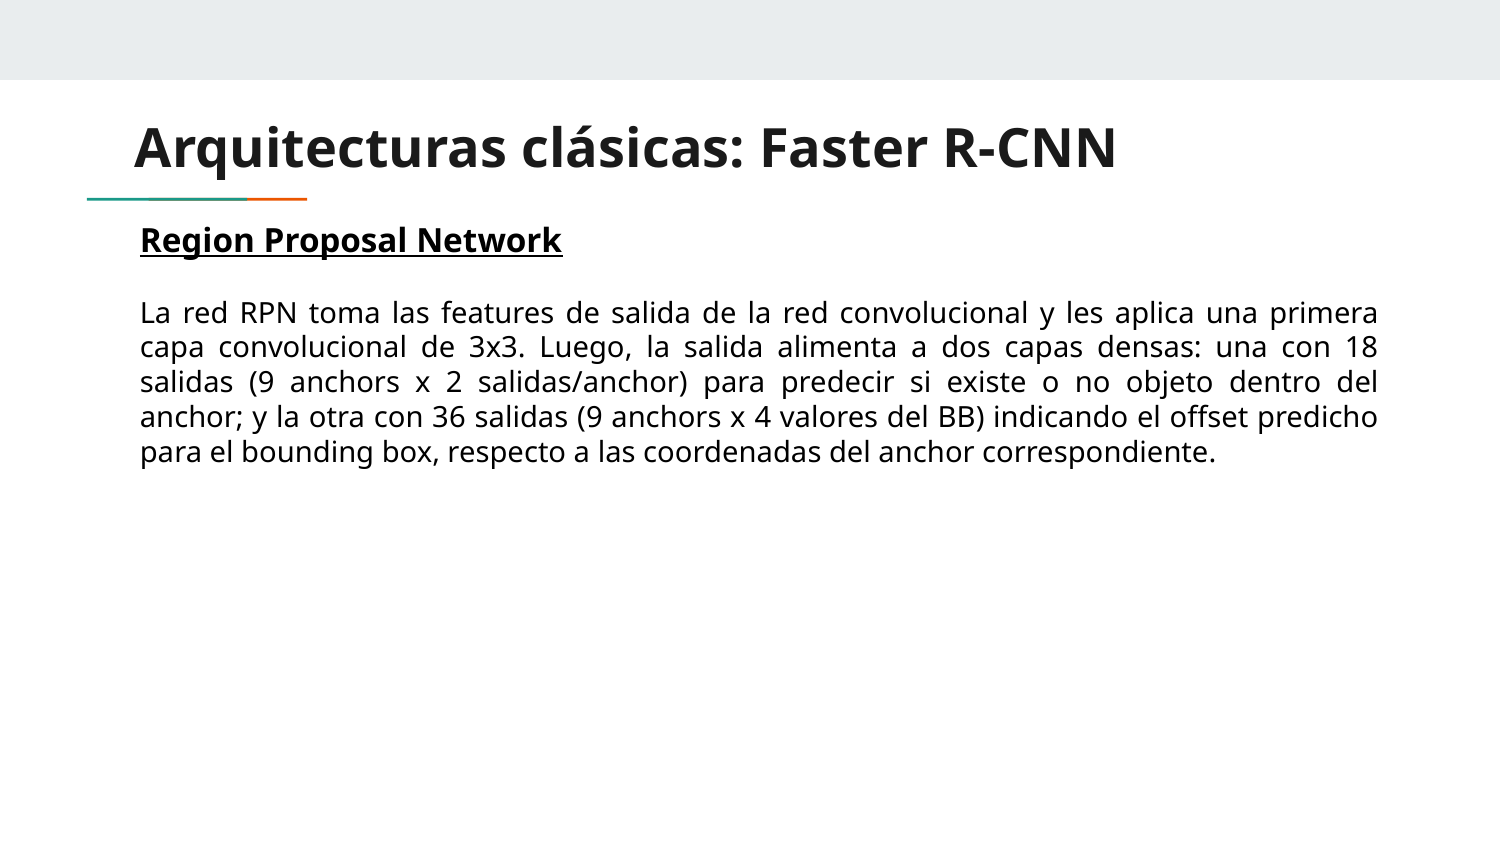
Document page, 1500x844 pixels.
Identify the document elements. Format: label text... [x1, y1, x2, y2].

title Arquitecturas clásicas: Faster R-CNN [119, 98, 1381, 187]
text_box Region Proposal Network La red RPN toma las features de salida de la red convolucional y les aplica una primera capa convolucional de 3x3. Luego, la salida alimenta a dos capas densas: una con 18 salidas (9 anchors x 2 salidas/anchor) para predecir si existe o no objeto dentro del anchor; y la otra con 36 salidas (9 anchors x 4 valores del BB) indicando el offset predicho para el bounding box, respecto a las coordenadas del anchor correspondiente. [124, 203, 1395, 554]
